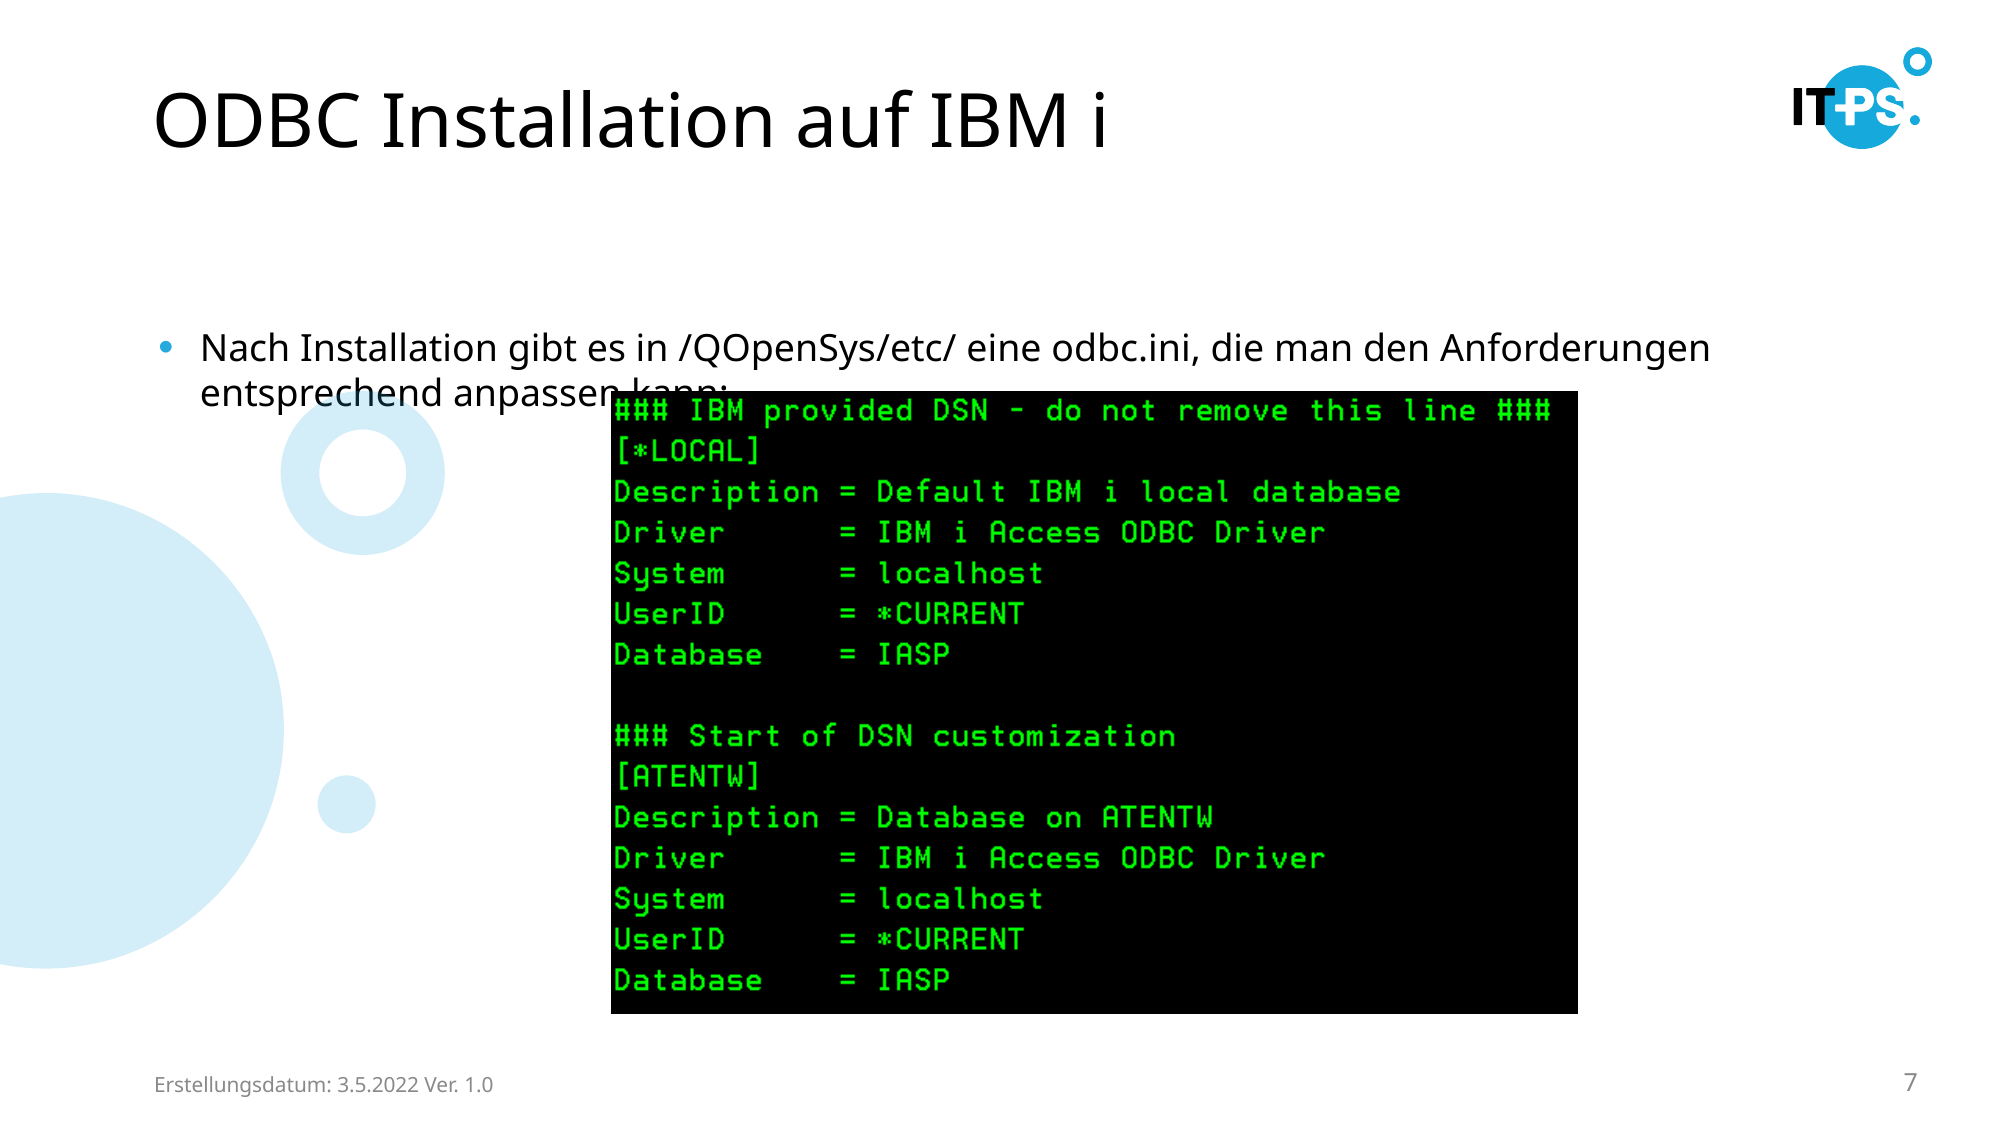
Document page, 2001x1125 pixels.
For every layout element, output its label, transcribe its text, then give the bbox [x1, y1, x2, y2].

slide_number 7 [1862, 1065, 1960, 1103]
picture [1782, 35, 1942, 164]
picture [0, 390, 445, 969]
list Nach Installation gibt es in /QOpenSys/etc/ eine odbc.ini, die man den Anforderungen entsprechend anpassen kann: [137, 318, 1863, 962]
picture [611, 391, 1578, 1014]
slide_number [139, 1065, 659, 1103]
title ODBC Installation auf IBM i [137, 75, 1769, 171]
